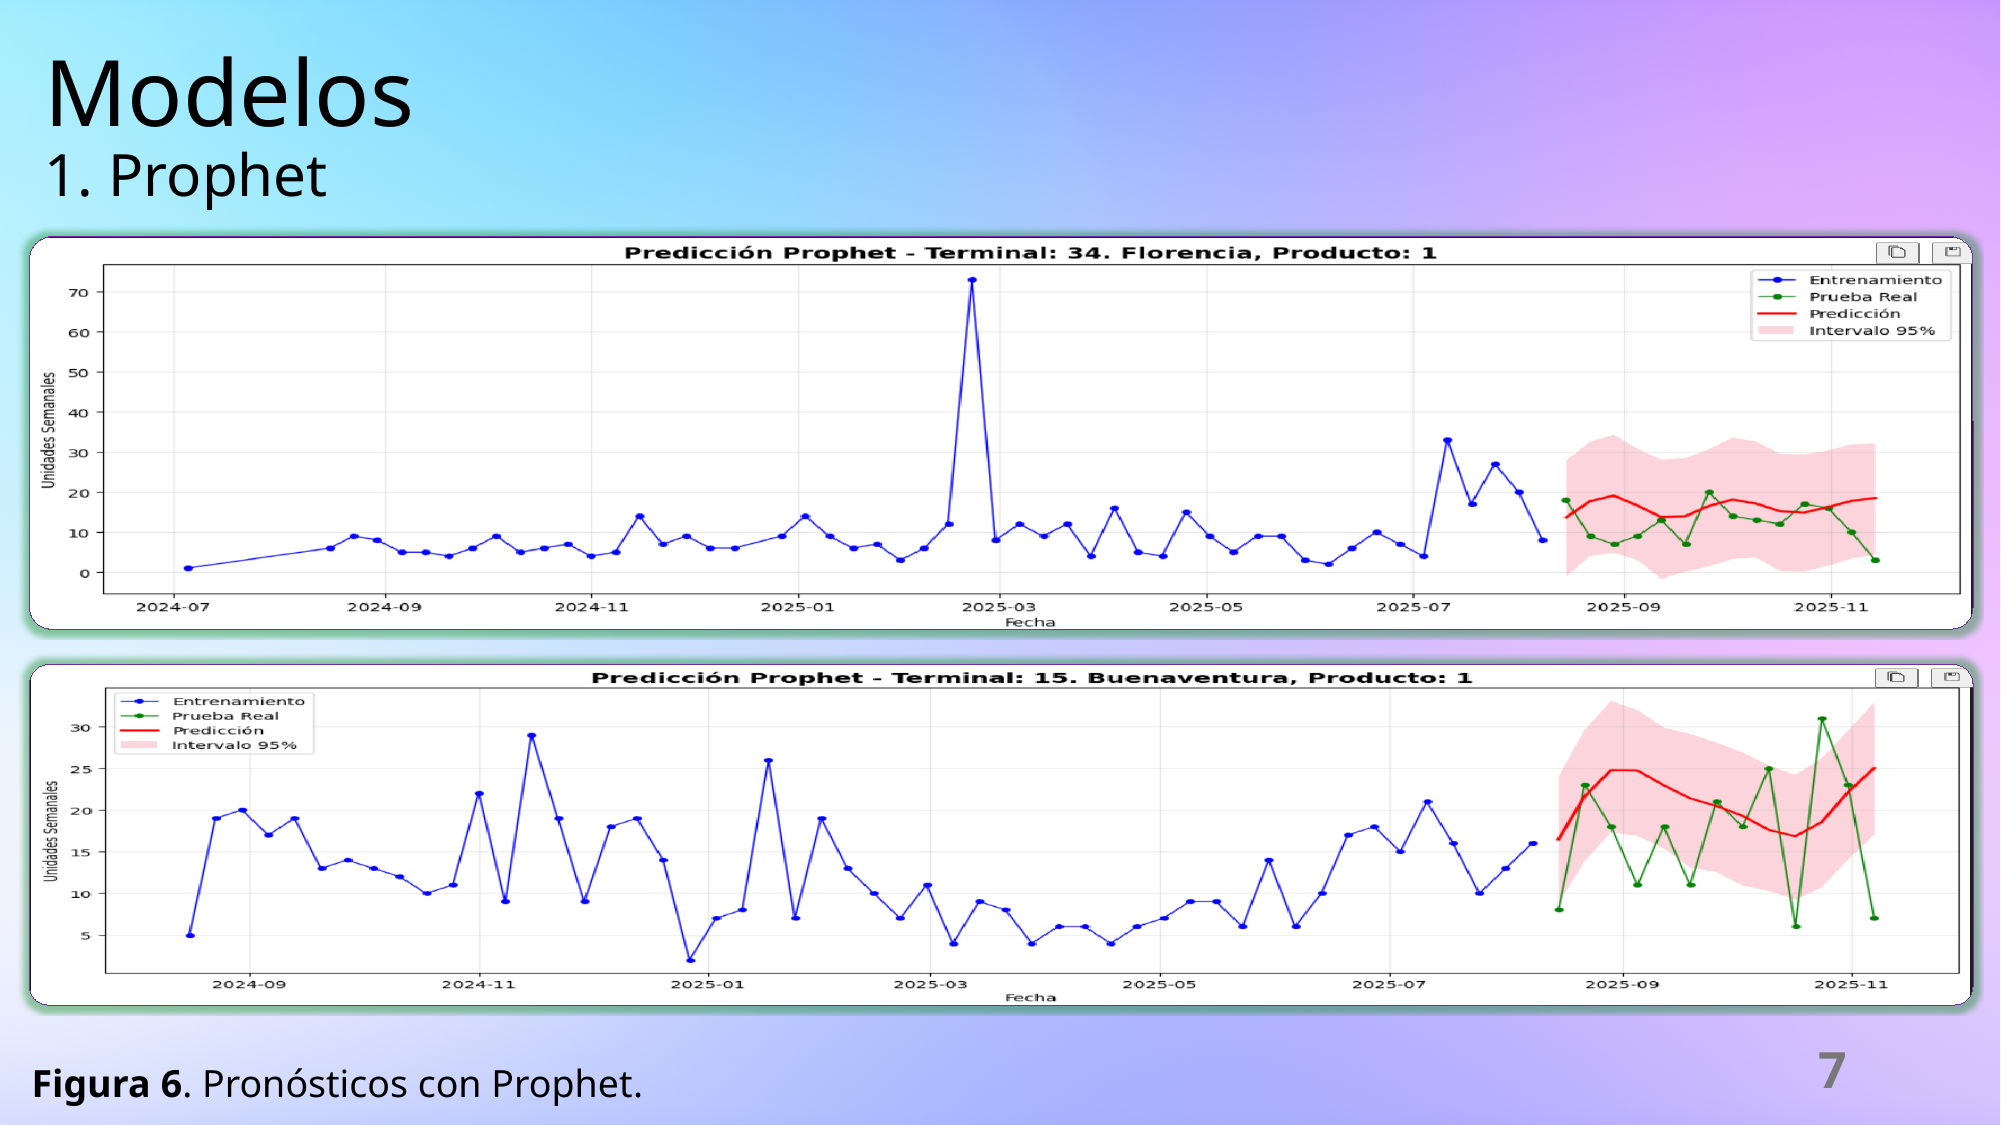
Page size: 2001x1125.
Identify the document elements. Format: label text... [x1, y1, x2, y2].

picture [0, 0, 2001, 1125]
title Modelos 1. Prophet [29, 19, 1950, 234]
text_box Figura 6. Pronósticos con Prophet. [16, 1052, 970, 1112]
slide_number 12 [1412, 1042, 1863, 1103]
